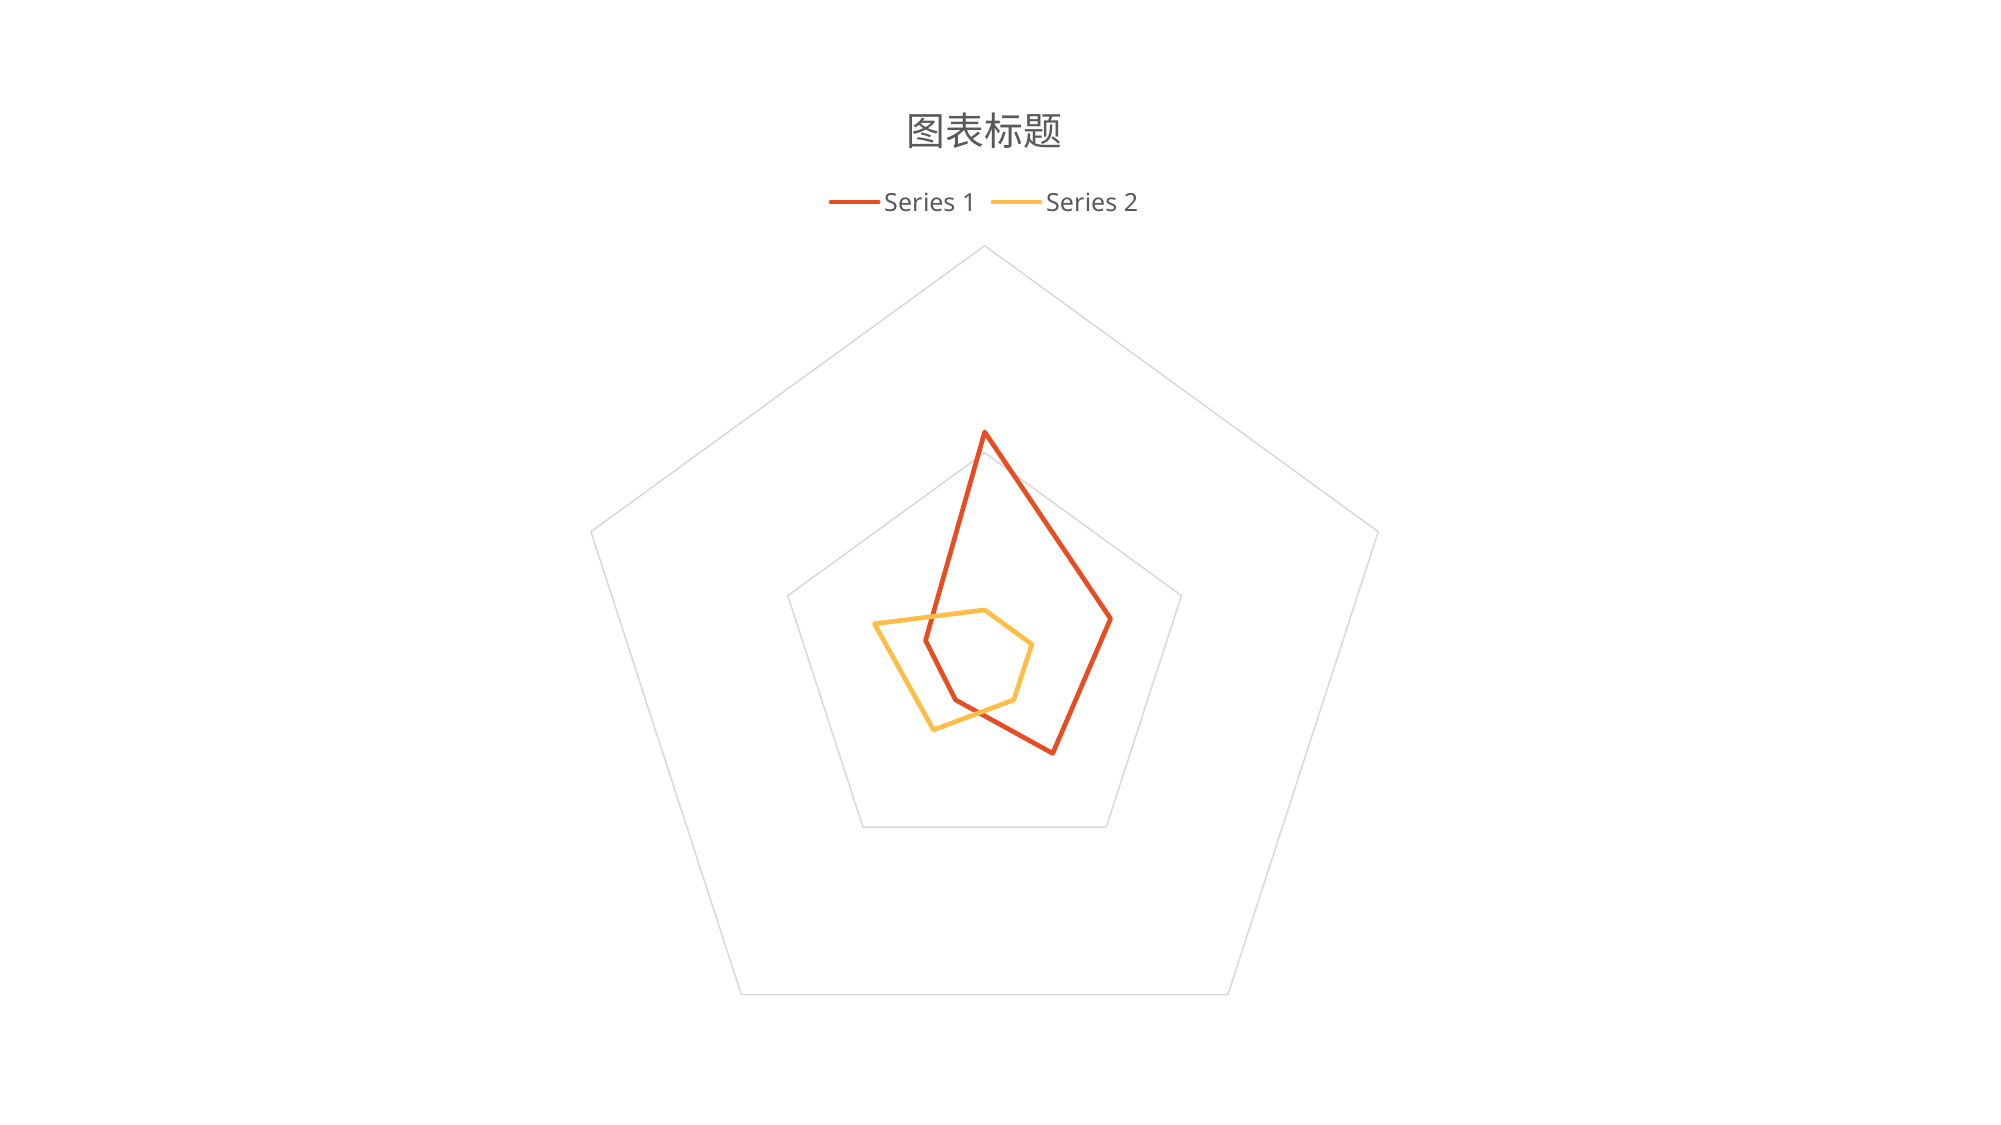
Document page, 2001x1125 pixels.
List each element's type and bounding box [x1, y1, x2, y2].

chart [335, 59, 1634, 1095]
